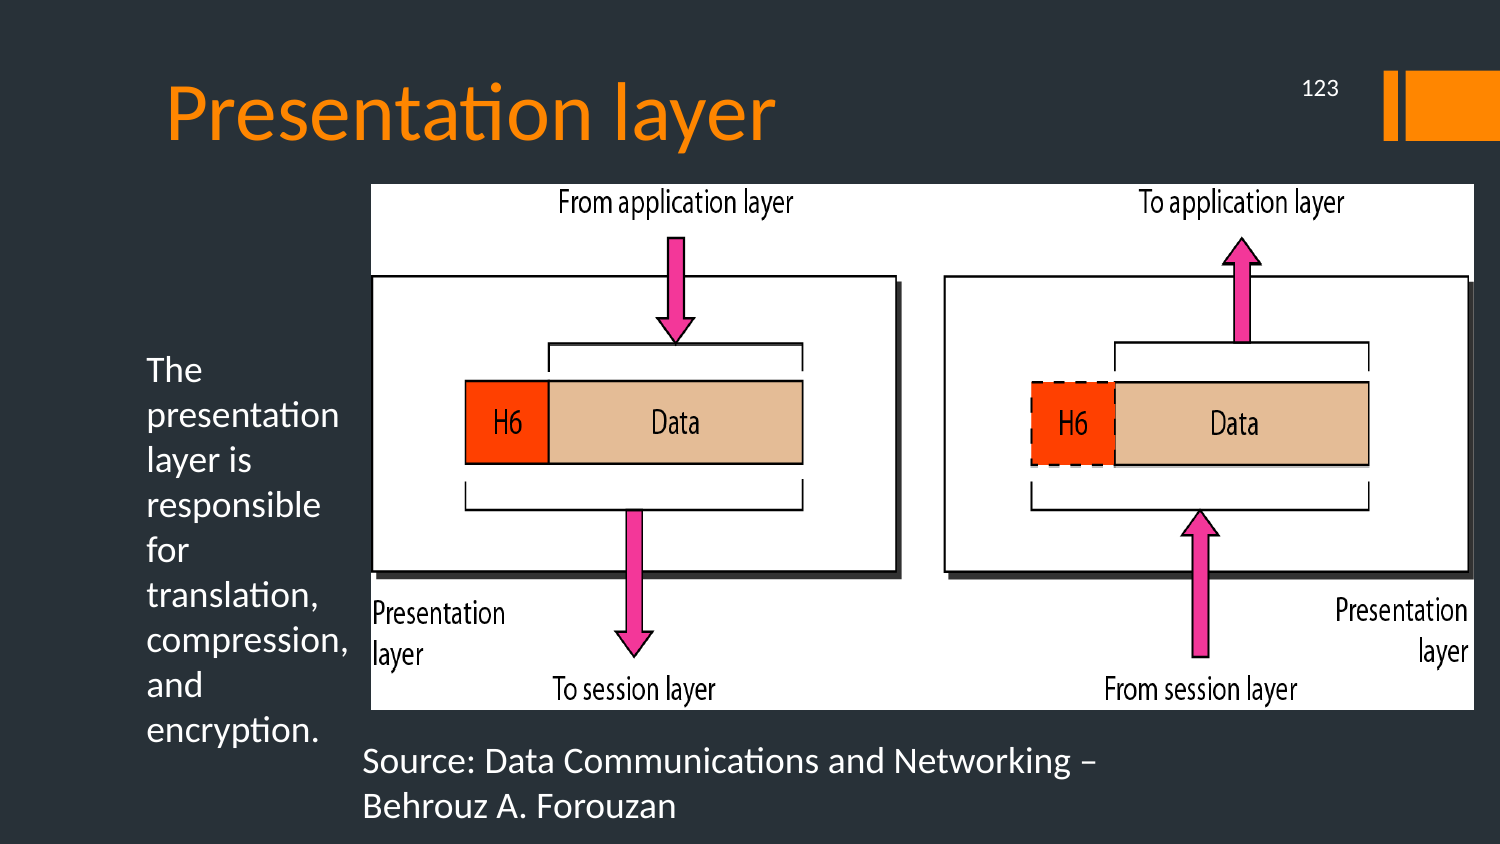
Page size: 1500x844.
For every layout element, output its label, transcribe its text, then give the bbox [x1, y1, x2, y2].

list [371, 184, 1475, 711]
text_box Source: Data Communications and Networking – Behrouz A. Forouzan [351, 729, 1244, 832]
slide_number 123 [1199, 67, 1355, 105]
title Presentation layer [150, 22, 1350, 165]
text_box The presentation layer is responsible for translation, compression, and encryption. [135, 339, 372, 756]
